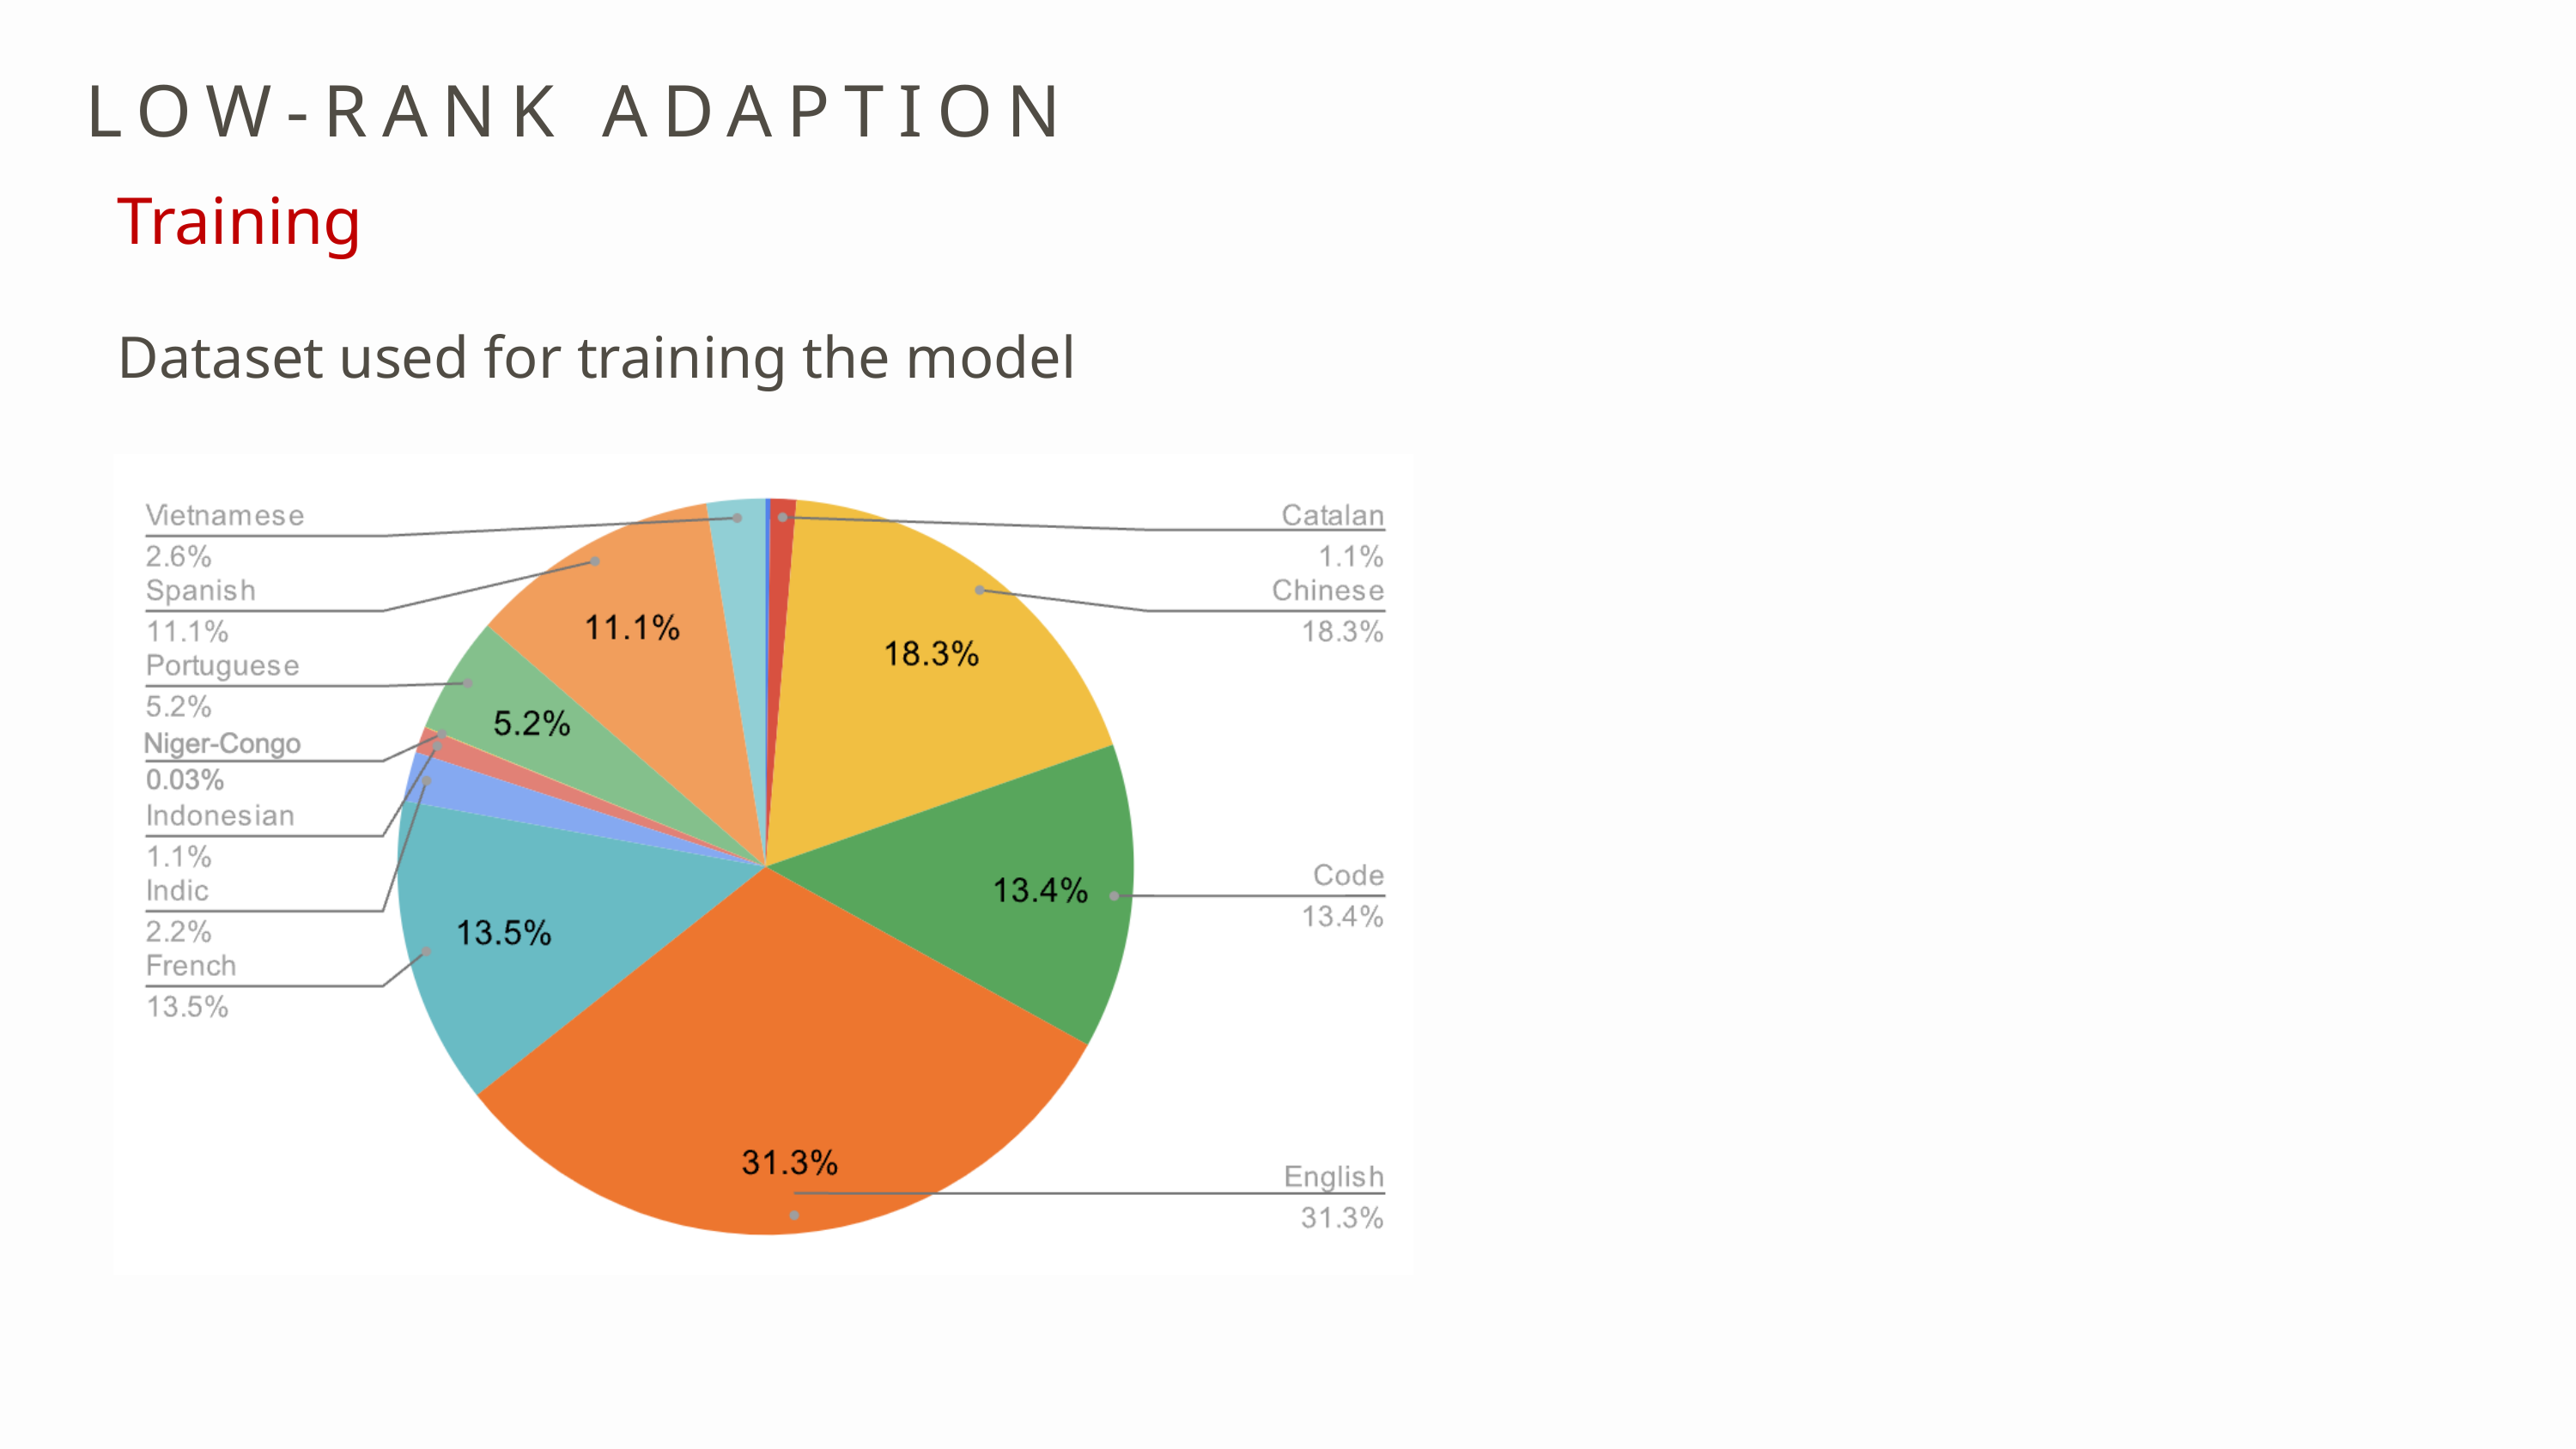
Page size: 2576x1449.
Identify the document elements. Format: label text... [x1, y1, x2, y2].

picture [112, 453, 1414, 1275]
text_box Dataset used for training the model [117, 286, 2422, 390]
text_box Training [117, 206, 1638, 275]
text_box LOW-RANK ADAPTION [85, 51, 2512, 151]
